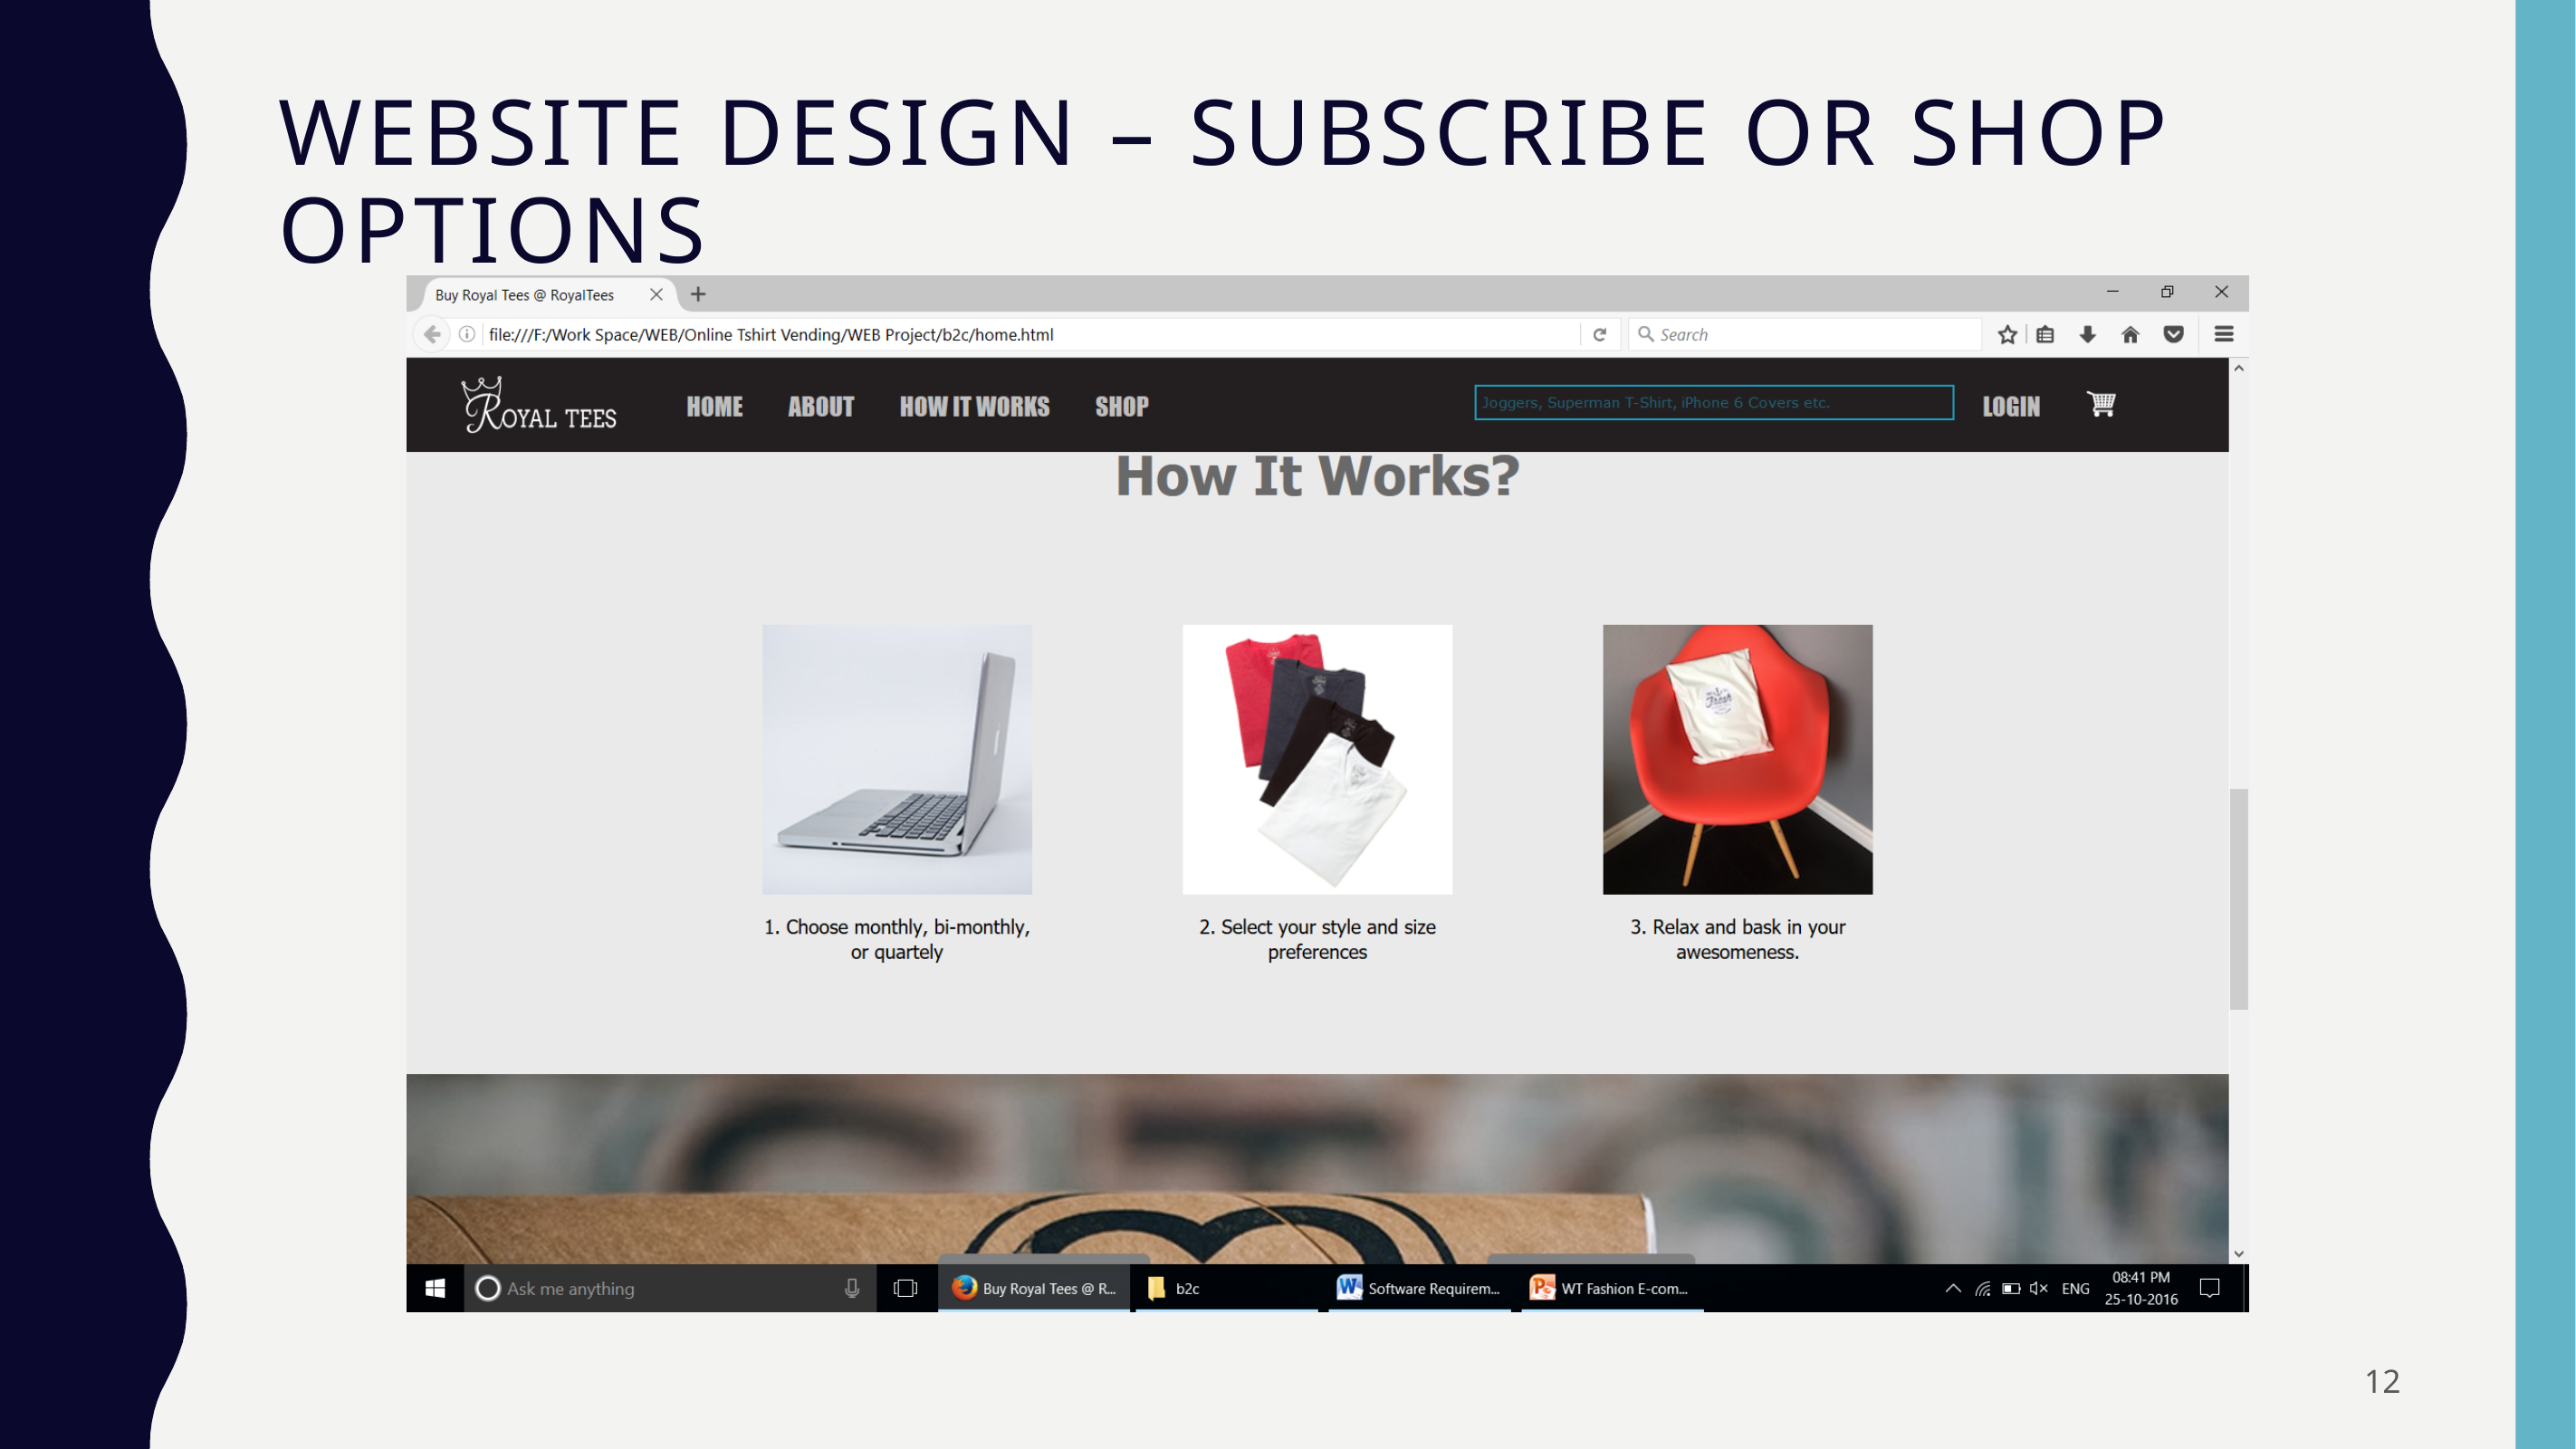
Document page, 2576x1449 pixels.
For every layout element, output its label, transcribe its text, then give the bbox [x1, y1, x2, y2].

picture [407, 275, 2249, 1312]
slide_number 12 [1818, 1347, 2415, 1421]
title Website design – Subscribe or shop options [264, 81, 2415, 397]
